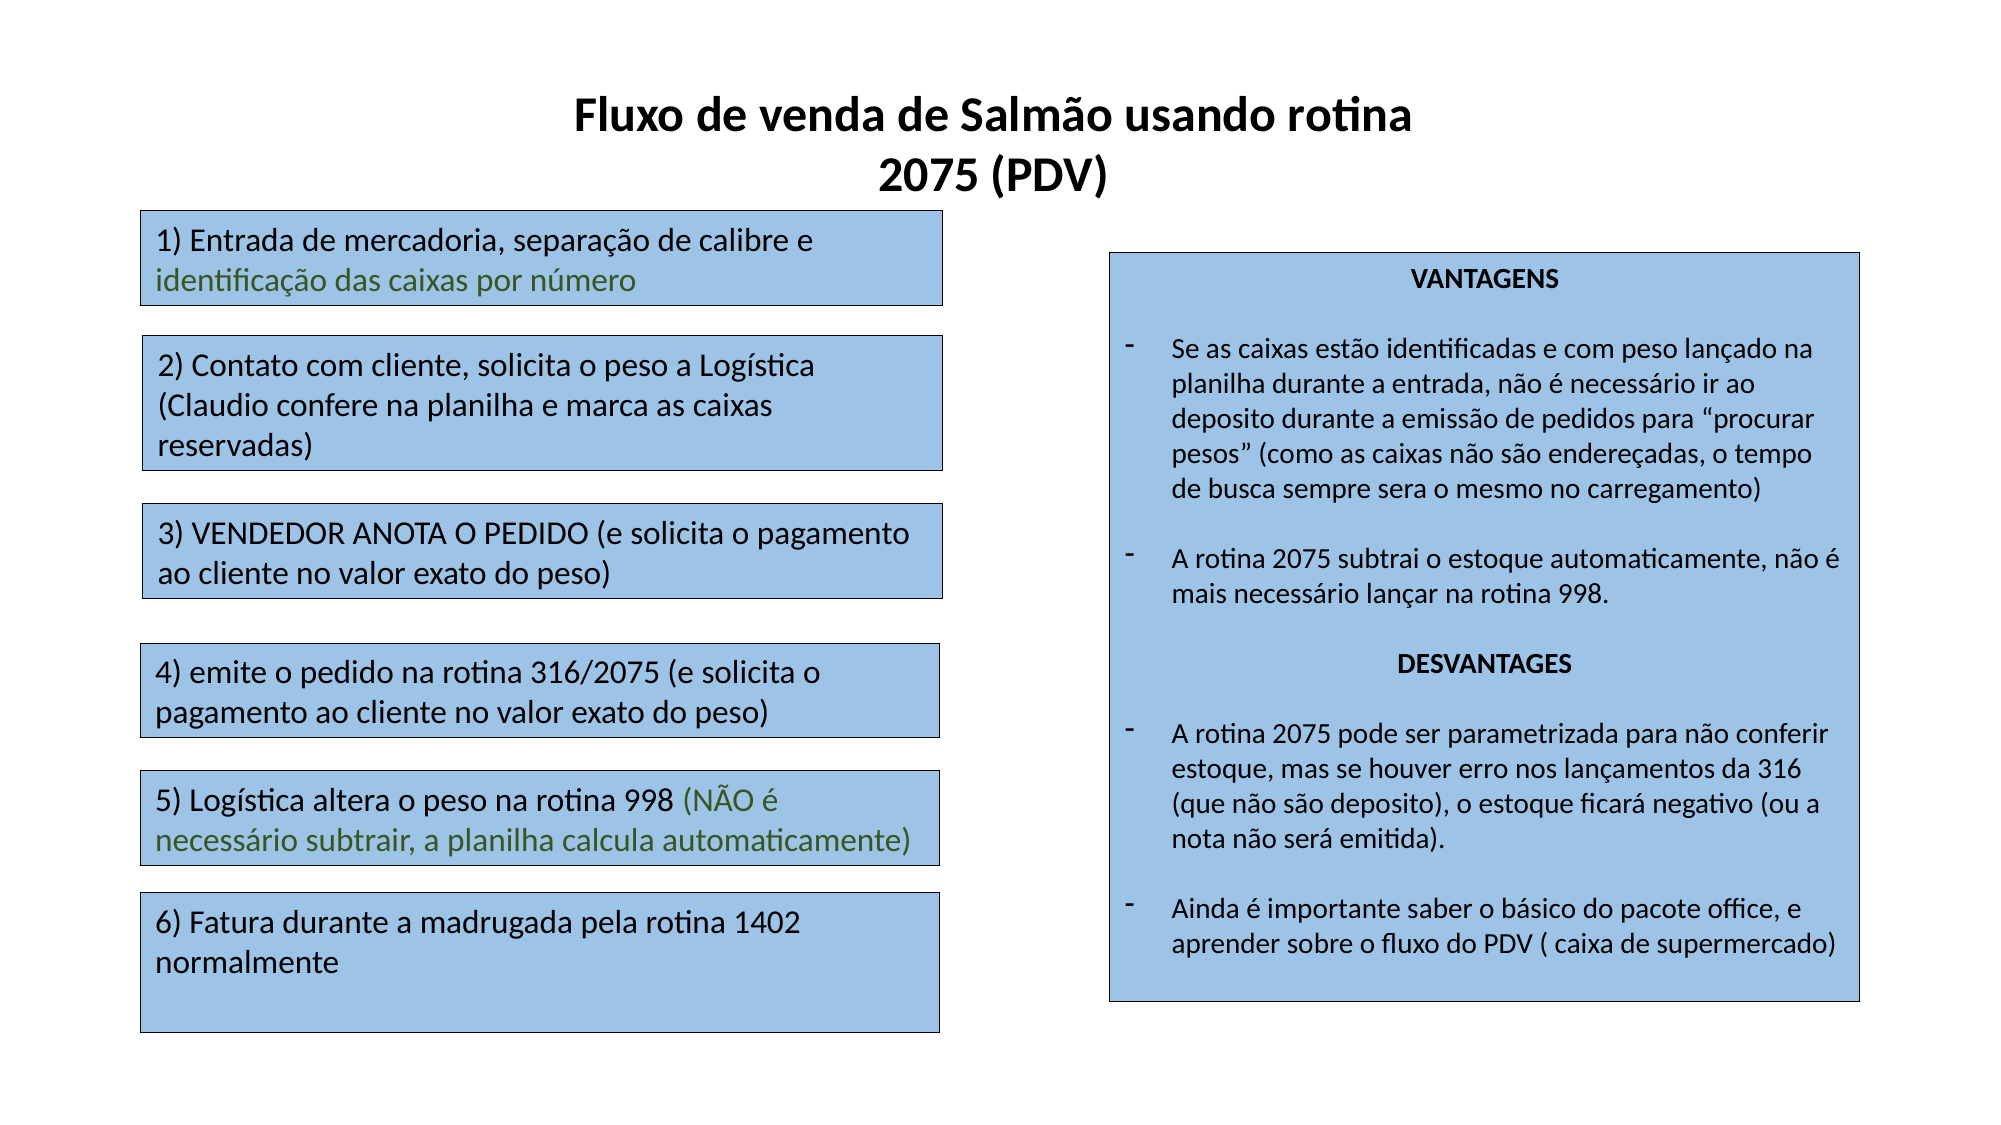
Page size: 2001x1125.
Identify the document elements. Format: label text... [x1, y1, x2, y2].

text_box Fluxo de venda de Salmão usando rotina 2075 (PDV) [541, 73, 1446, 209]
text_box 2) Contato com cliente, solicita o peso a Logística (Claudio confere na planilha e marca as caixas reservadas) [142, 335, 943, 471]
text_box VANTAGENS Se as caixas estão identificadas e com peso lançado na planilha durante a entrada, não é necessário ir ao deposito durante a emissão de pedidos para “procurar pesos” (como as caixas não são endereçadas, o tempo de busca sempre sera o mesmo no carregamento) A rotina 2075 subtrai o estoque automaticamente, não é mais necessário lançar na rotina 998. DESVANTAGES A rotina 2075 pode ser parametrizada para não conferir estoque, mas se houver erro nos lançamentos da 316 (que não são deposito), o estoque ficará negativo (ou a nota não será emitida). Ainda é importante saber o básico do pacote office, e aprender sobre o fluxo do PDV ( caixa de supermercado) [1109, 252, 1860, 1002]
text_box 5) Logística altera o peso na rotina 998 (NÃO é necessário subtrair, a planilha calcula automaticamente) [140, 770, 940, 866]
text_box 4) emite o pedido na rotina 316/2075 (e solicita o pagamento ao cliente no valor exato do peso) [140, 643, 940, 738]
text_box 1) Entrada de mercadoria, separação de calibre e identificação das caixas por número [140, 210, 943, 306]
text_box 6) Fatura durante a madrugada pela rotina 1402 normalmente [140, 892, 940, 1033]
text_box 3) VENDEDOR ANOTA O PEDIDO (e solicita o pagamento ao cliente no valor exato do peso) [142, 503, 943, 599]
